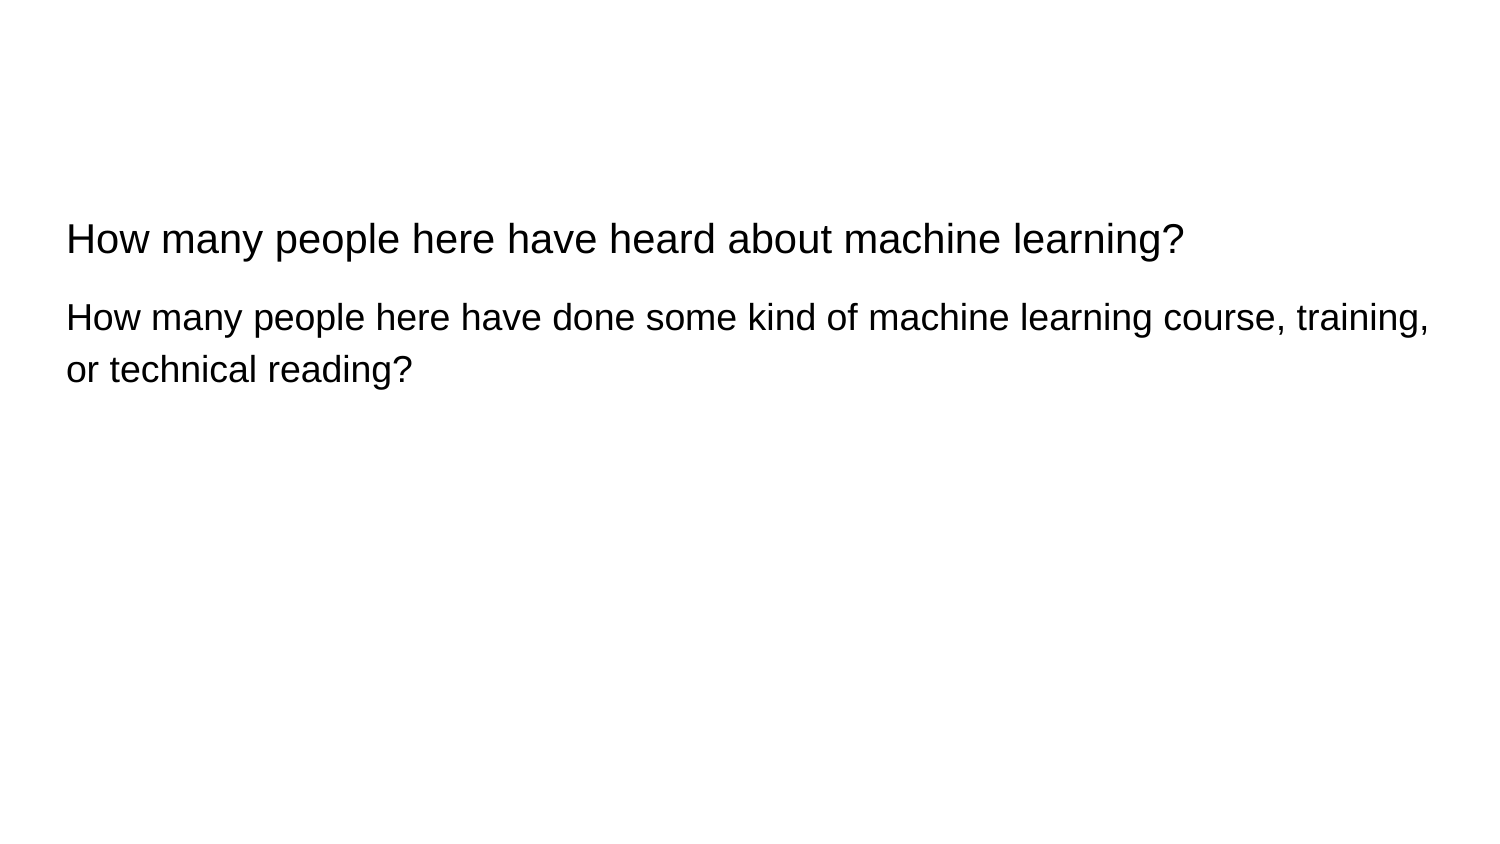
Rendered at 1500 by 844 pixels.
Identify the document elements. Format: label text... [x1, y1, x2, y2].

list How many people here have heard about machine learning? How many people here have done some kind of machine learning course, training, or technical reading? [51, 189, 1449, 750]
